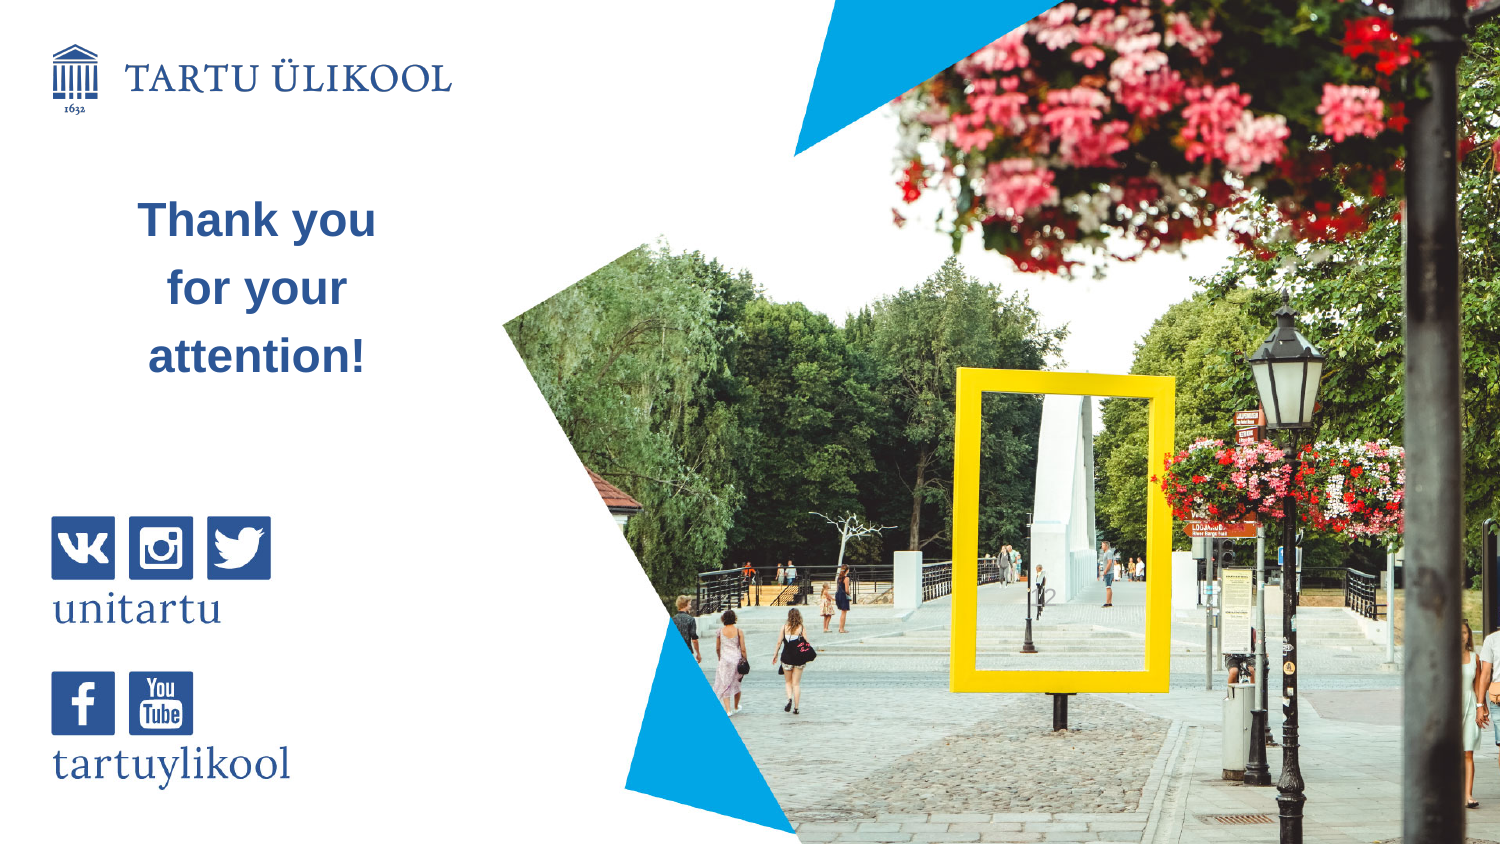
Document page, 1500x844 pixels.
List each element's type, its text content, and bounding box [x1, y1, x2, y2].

slide_number ‹#› [942, 579, 1069, 614]
picture [0, 0, 1500, 844]
list Thank you for your attention! [106, 189, 409, 443]
